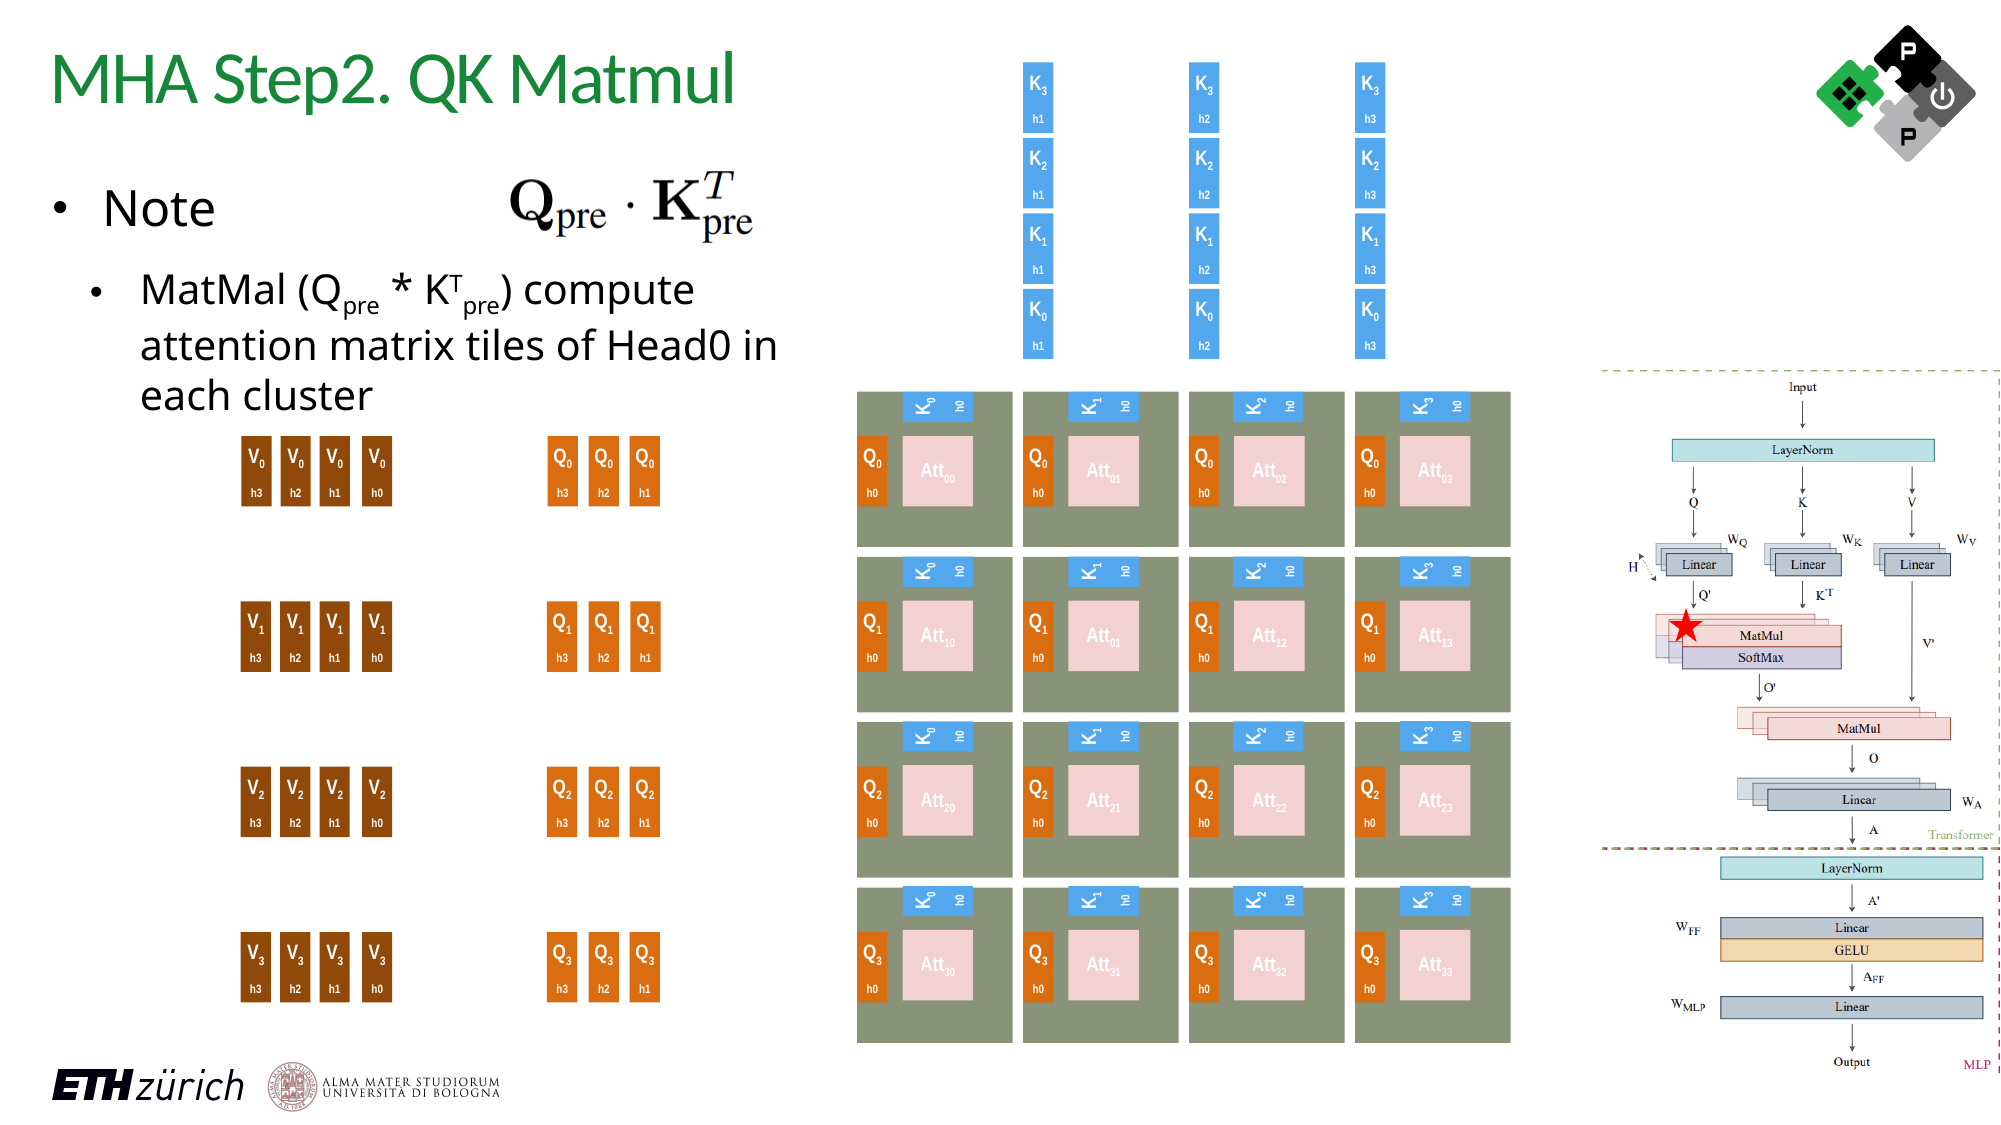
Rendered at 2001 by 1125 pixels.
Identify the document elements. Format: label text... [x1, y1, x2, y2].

text_box V1 h0 [361, 600, 393, 673]
text_box V1 h3 [240, 600, 272, 673]
picture [266, 1062, 319, 1113]
picture [1815, 24, 1977, 163]
text_box V1 h2 [279, 600, 311, 673]
picture [322, 1074, 500, 1097]
text_box V0 h1 [319, 435, 351, 507]
text_box Note MatMal (Qpre * KTpre) compute attention matrix tiles of Head0 in each cluster [52, 169, 839, 390]
text_box K0 h1 [1022, 288, 1054, 360]
text_box Q1 h1 [629, 600, 662, 673]
text_box K1 h1 [1022, 212, 1054, 285]
picture [1602, 370, 2000, 1074]
text_box V0 h2 [280, 435, 312, 507]
text_box V3 h0 [361, 931, 393, 1003]
text_box V1 h1 [319, 600, 351, 673]
text_box K1 h3 [1354, 212, 1386, 285]
text_box V2 h0 [361, 766, 393, 838]
text_box K3 h1 [1022, 61, 1054, 134]
text_box Q2 h1 [629, 766, 661, 838]
text_box K3 h2 [1188, 61, 1220, 134]
text_box Q2 h3 [546, 766, 578, 838]
text_box V2 h3 [240, 766, 272, 838]
text_box K2 h1 [1022, 137, 1054, 209]
text_box Q0 h2 [588, 435, 620, 507]
picture [51, 1069, 244, 1101]
text_box Q0 h3 [547, 435, 579, 507]
text_box Q0 h1 [629, 435, 661, 507]
picture [500, 148, 759, 243]
text_box Q3 h2 [588, 931, 620, 1003]
text_box K2 h3 [1354, 137, 1386, 209]
text_box MHA Step2. QK Matmul [49, 27, 839, 130]
text_box K2 h2 [1188, 137, 1220, 209]
text_box V3 h2 [279, 931, 311, 1003]
text_box K1 h2 [1188, 212, 1220, 285]
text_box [857, 391, 1511, 1044]
text_box K3 h3 [1354, 61, 1386, 134]
text_box V3 h3 [240, 931, 272, 1003]
text_box V0 h0 [361, 435, 393, 507]
text_box K0 h3 [1354, 288, 1386, 360]
text_box V2 h1 [319, 766, 351, 838]
text_box K0 h2 [1188, 288, 1220, 360]
text_box V0 h3 [240, 435, 273, 507]
text_box Q3 h1 [629, 931, 661, 1003]
text_box Q2 h2 [588, 766, 620, 838]
text_box V3 h1 [319, 931, 351, 1003]
text_box Q1 h2 [588, 600, 620, 673]
text_box V2 h2 [279, 766, 311, 838]
text_box Q3 h3 [546, 931, 578, 1003]
text_box Q1 h3 [546, 600, 578, 673]
